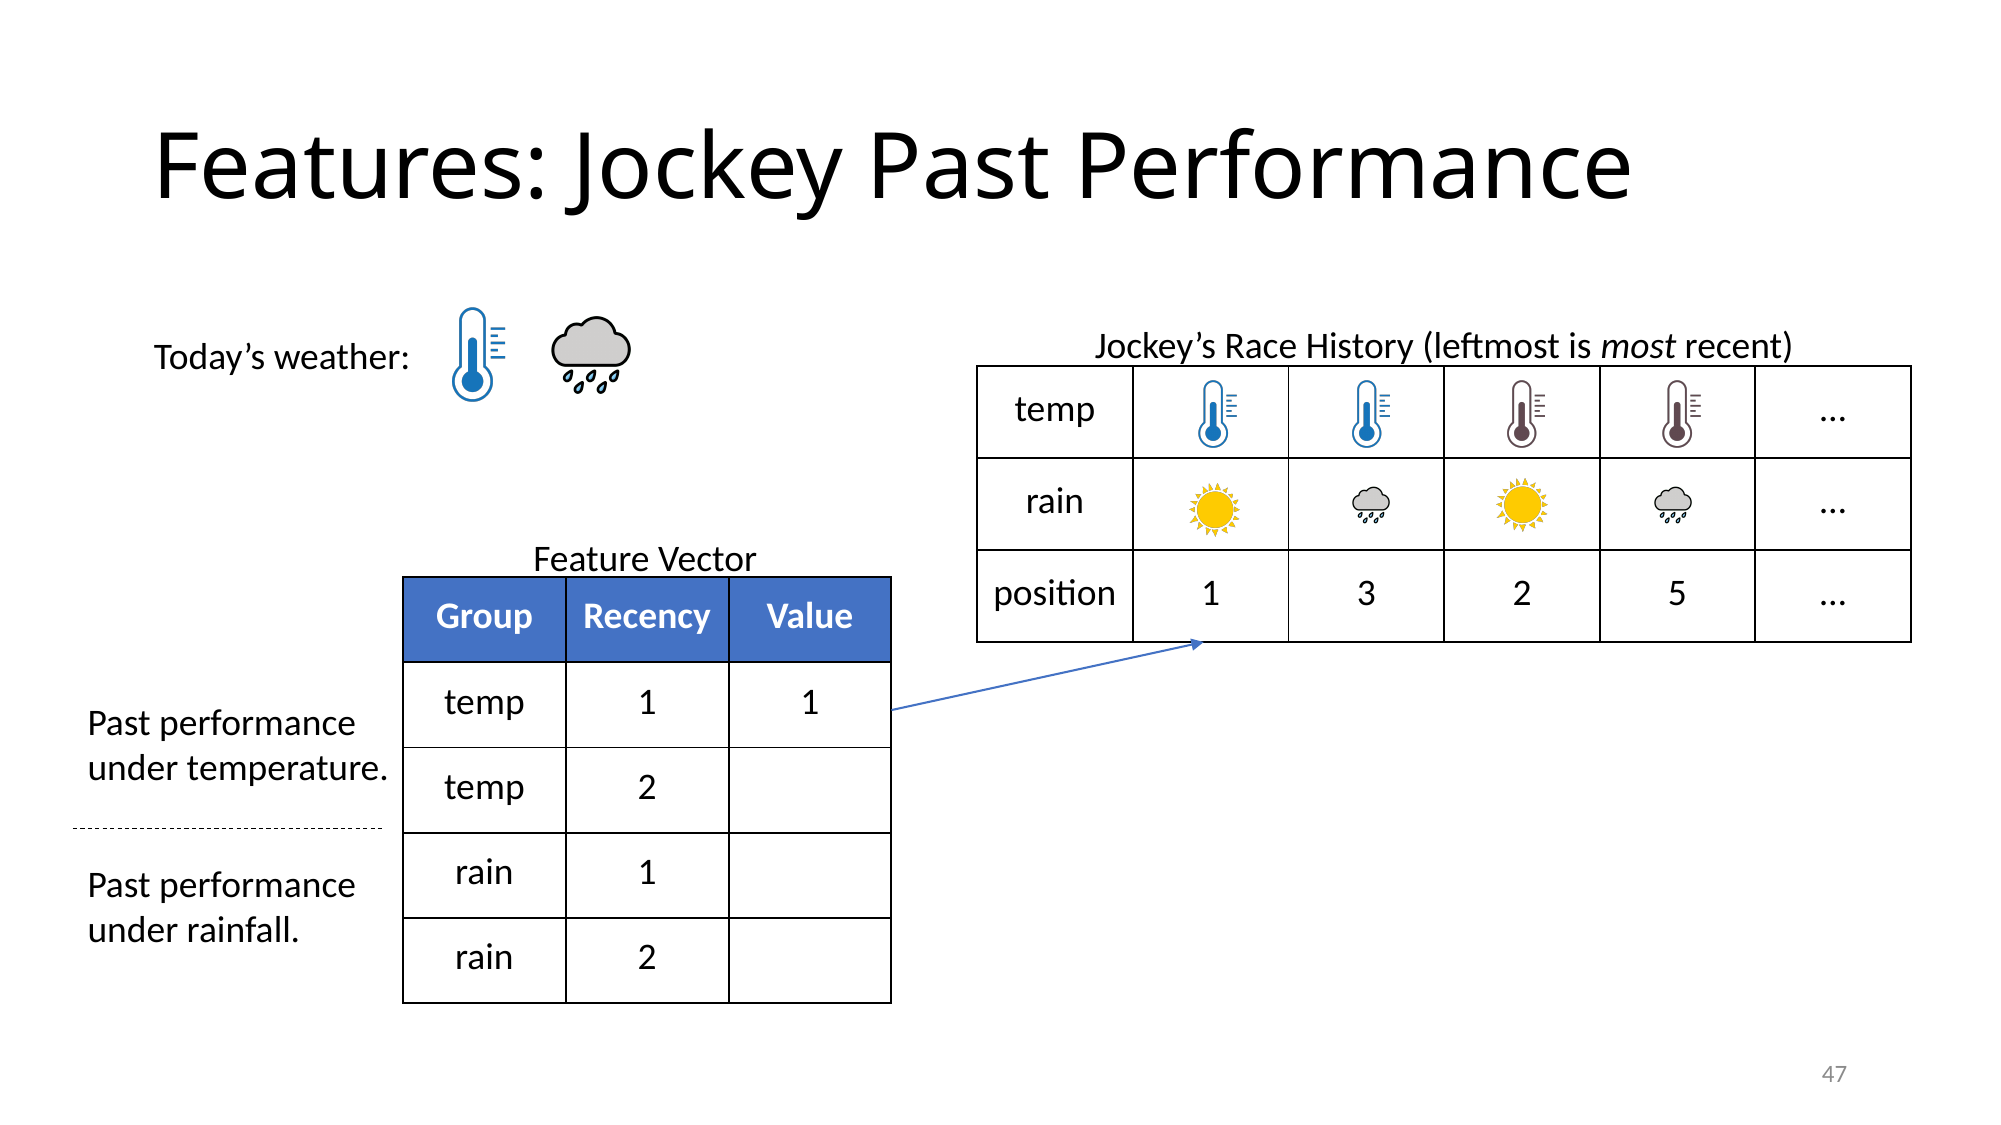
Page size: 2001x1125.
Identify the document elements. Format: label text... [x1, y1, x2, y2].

table_cell 1 [567, 834, 728, 917]
table_header Recency [567, 587, 728, 661]
picture [1345, 479, 1397, 531]
table_header [1289, 373, 1443, 457]
table_cell [730, 748, 890, 832]
table_cell temp [404, 748, 565, 832]
table_header Value [730, 578, 890, 661]
picture [1492, 379, 1560, 448]
table_cell [1601, 459, 1754, 549]
table_cell temp [404, 663, 565, 747]
table_cell … [1756, 459, 1910, 549]
table_cell 1 [567, 663, 728, 747]
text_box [891, 642, 1204, 711]
table_cell [730, 834, 890, 917]
table_header [1601, 373, 1754, 457]
table_cell rain [404, 919, 565, 1002]
table_cell 5 [1601, 551, 1754, 641]
picture [1189, 483, 1240, 537]
picture [431, 307, 526, 403]
text_box Past performance under rainfall. [72, 852, 430, 958]
text_box Past performance under temperature. [72, 690, 430, 796]
table_header … [1756, 367, 1910, 457]
text_box Today’s weather: [139, 324, 426, 385]
table_header [1445, 373, 1599, 457]
picture [1647, 479, 1699, 531]
picture [1336, 379, 1405, 448]
picture [1183, 380, 1252, 448]
slide_number 47 [1412, 1042, 1863, 1103]
table_header temp [978, 367, 1132, 457]
table_cell … [1756, 551, 1910, 641]
picture [1496, 478, 1548, 532]
table_header [1134, 373, 1288, 457]
picture [1647, 379, 1716, 448]
table_cell 2 [567, 748, 728, 832]
table_header Group [404, 578, 565, 661]
table_cell [1445, 459, 1599, 549]
table_cell position [978, 551, 1132, 641]
table_cell 3 [1289, 551, 1443, 641]
table_cell 1 [1134, 551, 1288, 641]
table_cell 1 [730, 663, 890, 747]
table_cell 2 [567, 919, 728, 1002]
table_cell [730, 919, 890, 1002]
title Features: Jockey Past Performance [137, 59, 1863, 278]
table_cell rain [404, 834, 565, 917]
table_cell rain [978, 459, 1132, 549]
table_cell 2 [1445, 551, 1599, 641]
table_cell [1289, 459, 1443, 549]
table_cell [1134, 459, 1288, 549]
picture [536, 300, 646, 410]
text_box Jockey’s Race History (leftmost is most recent) [1079, 313, 1809, 373]
text_box Feature Vector [518, 526, 773, 587]
